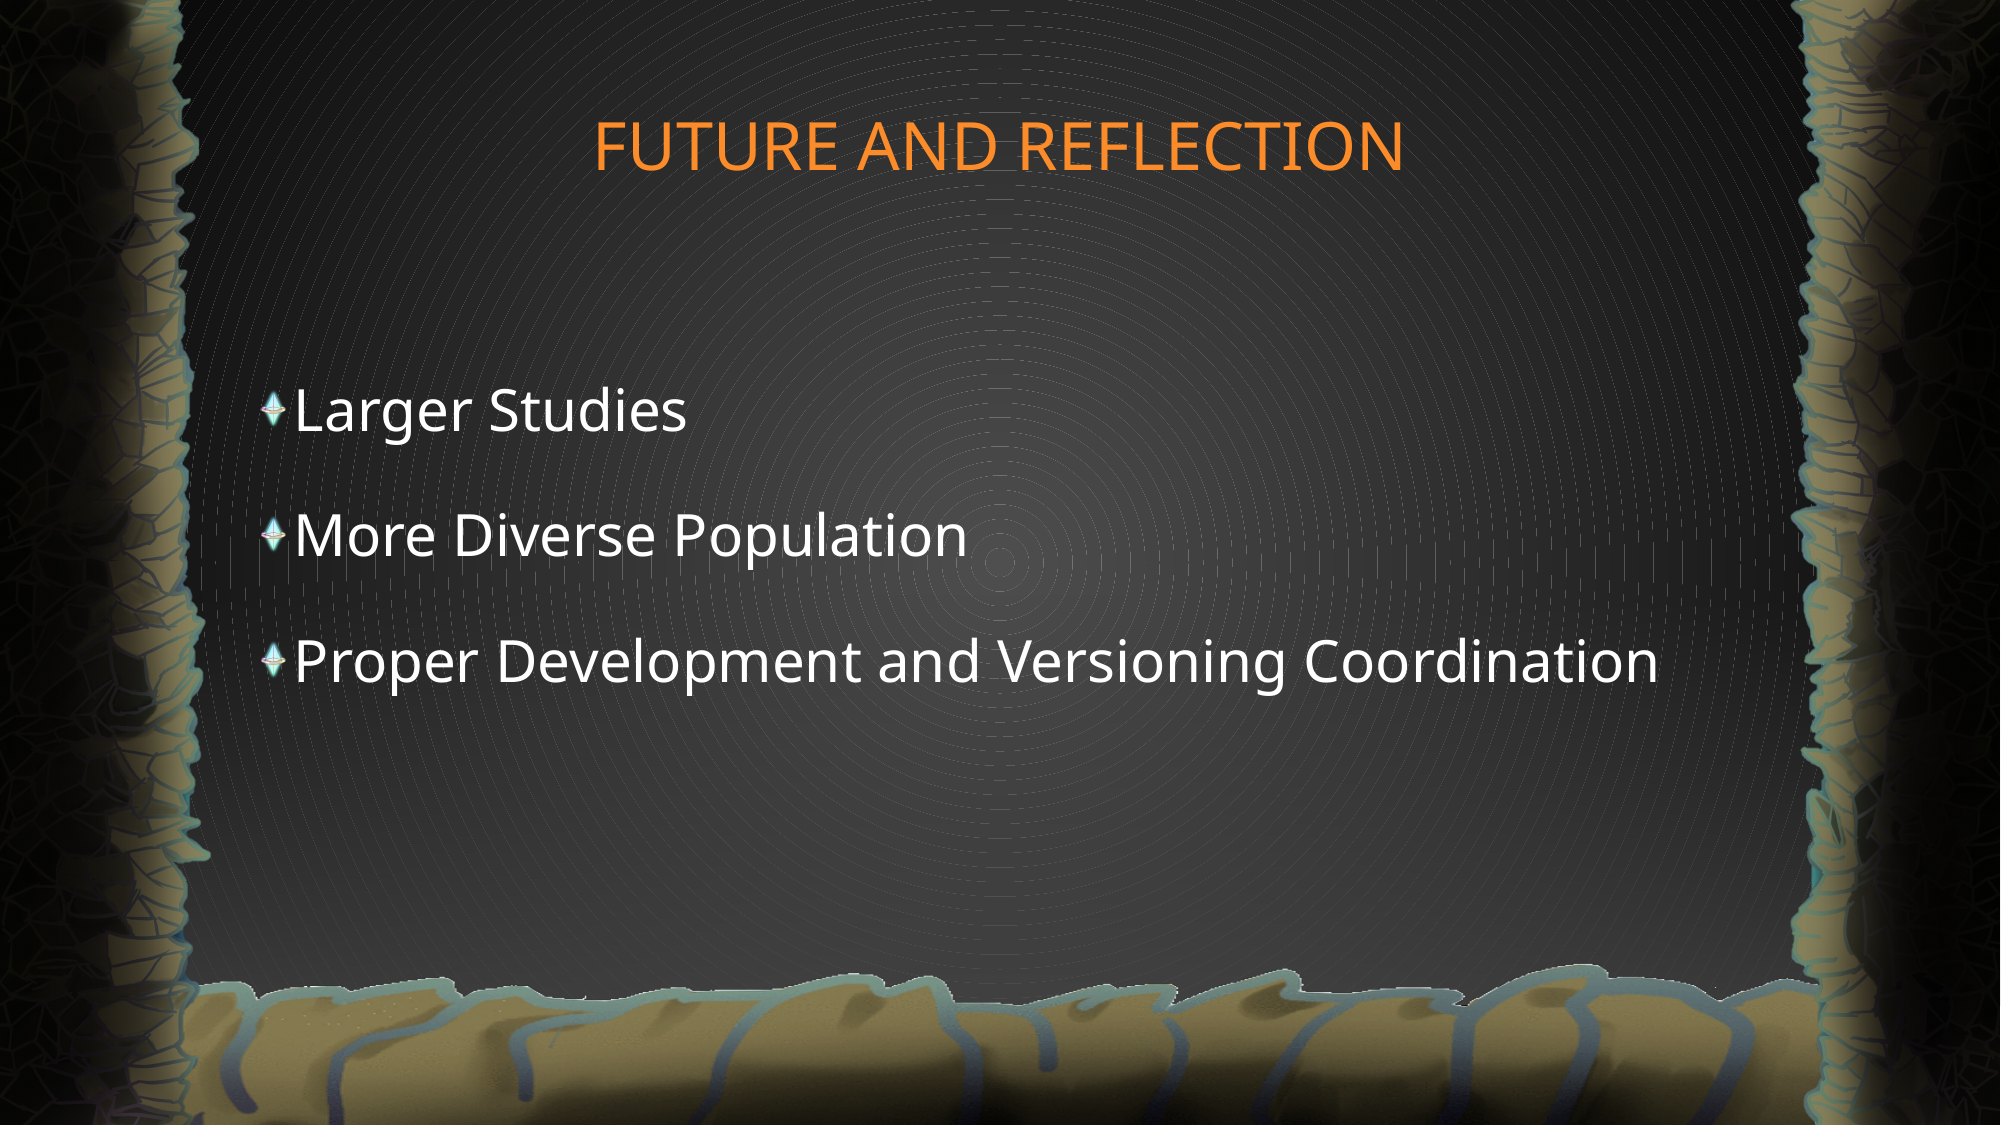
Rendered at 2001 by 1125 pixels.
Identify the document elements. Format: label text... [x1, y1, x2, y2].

picture [253, 513, 294, 554]
title Future and Reflection [238, 62, 1763, 235]
list Larger Studies More Diverse Population Proper Development and Versioning Coordination [238, 330, 1763, 674]
picture [0, 0, 2000, 1125]
picture [253, 387, 294, 429]
